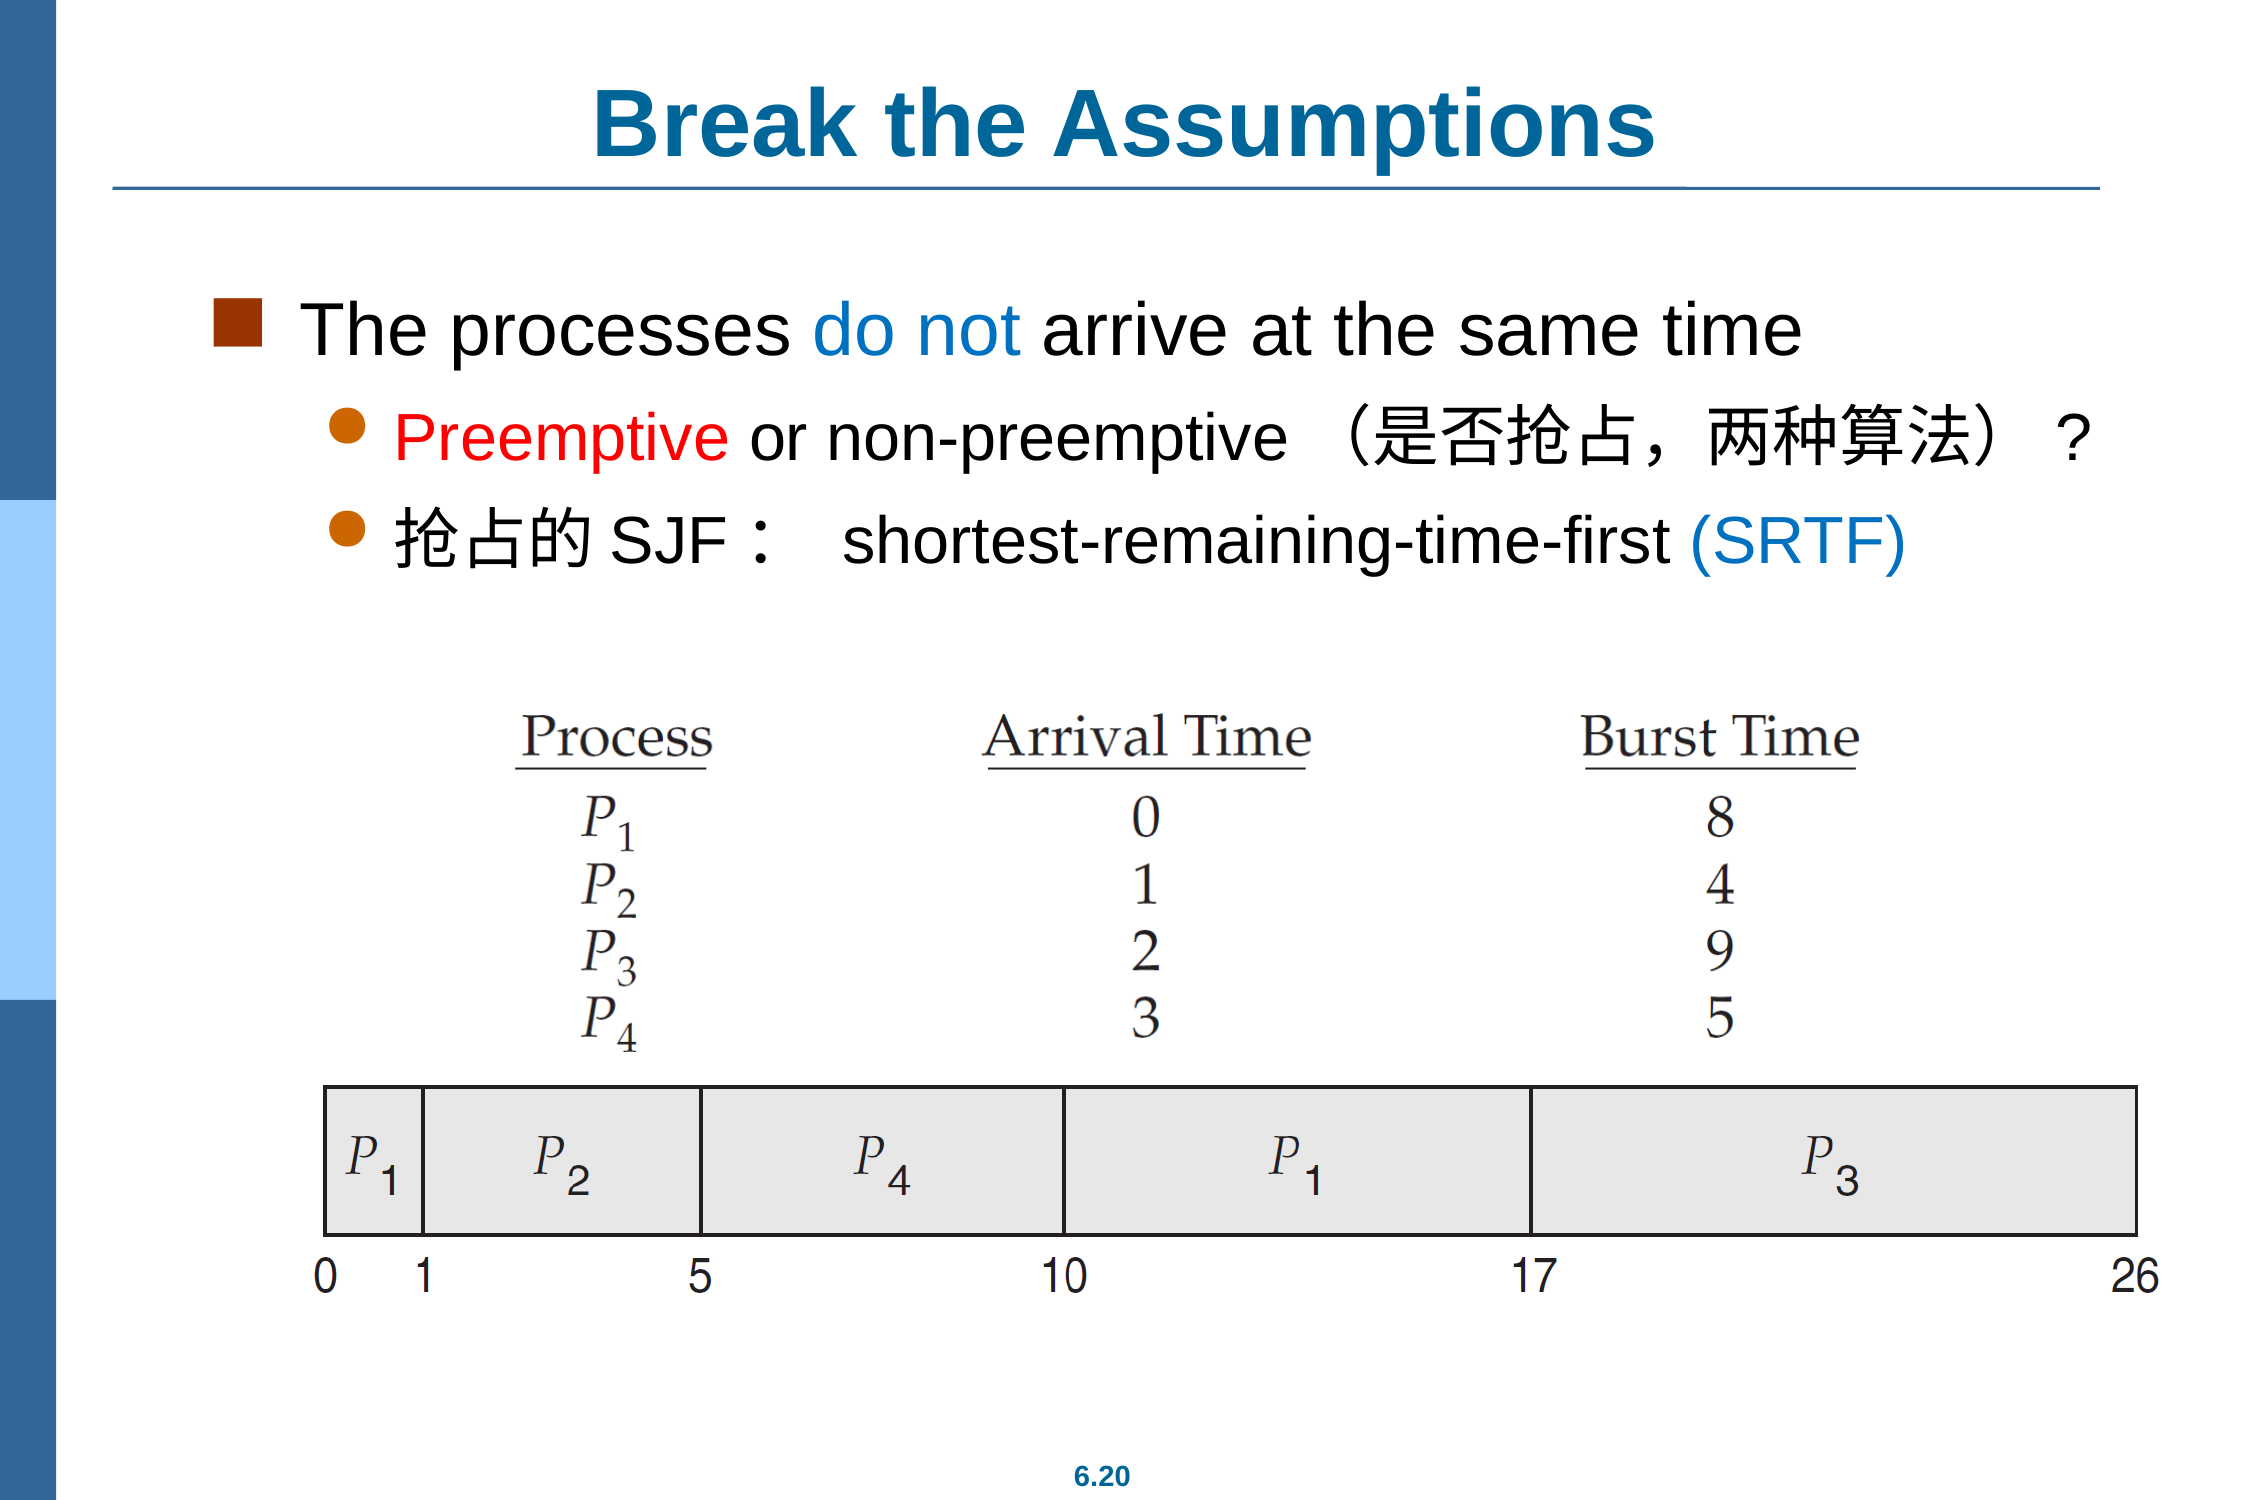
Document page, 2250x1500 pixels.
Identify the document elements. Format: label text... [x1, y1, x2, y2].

picture [483, 705, 1877, 1055]
picture [305, 1068, 2175, 1305]
list The processes do not arrive at the same time Preemptive or non-preemptive（是否抢占，两种算法）? 抢占的SJF： shortest-remaining-time-first (SRTF) [198, 269, 2224, 1261]
title Break the Assumptions [112, 60, 2138, 187]
